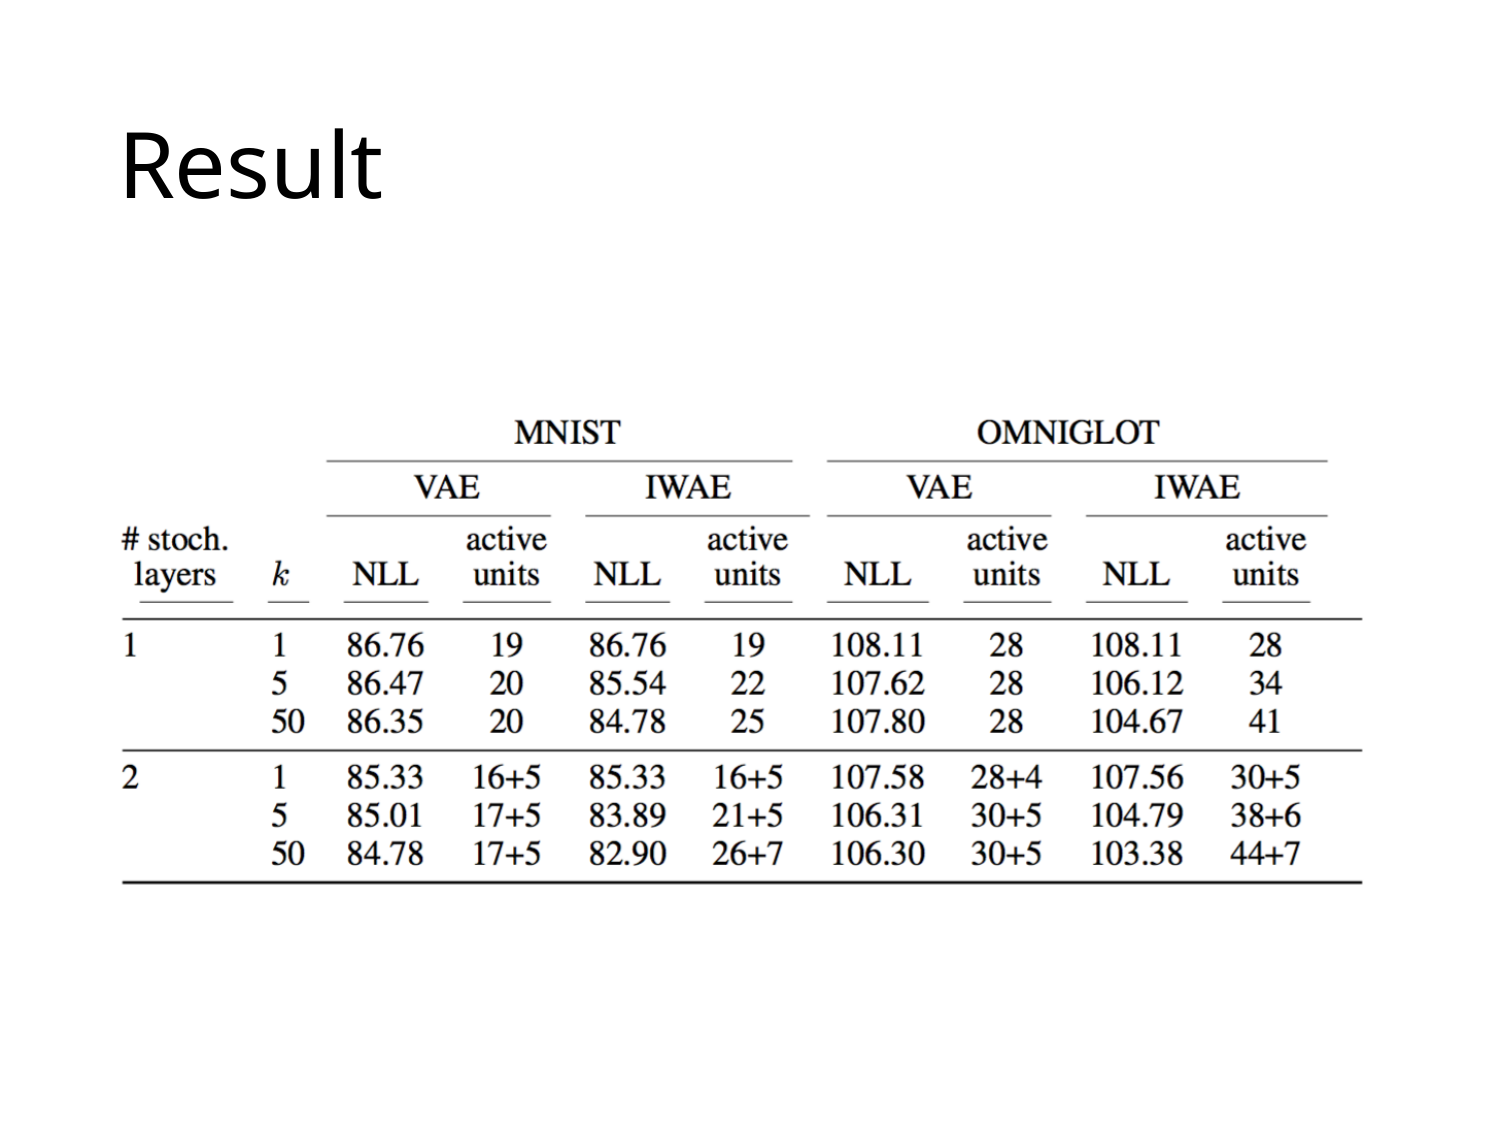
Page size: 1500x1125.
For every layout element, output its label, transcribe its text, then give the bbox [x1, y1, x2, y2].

title Result [103, 59, 1397, 278]
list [103, 381, 1397, 897]
